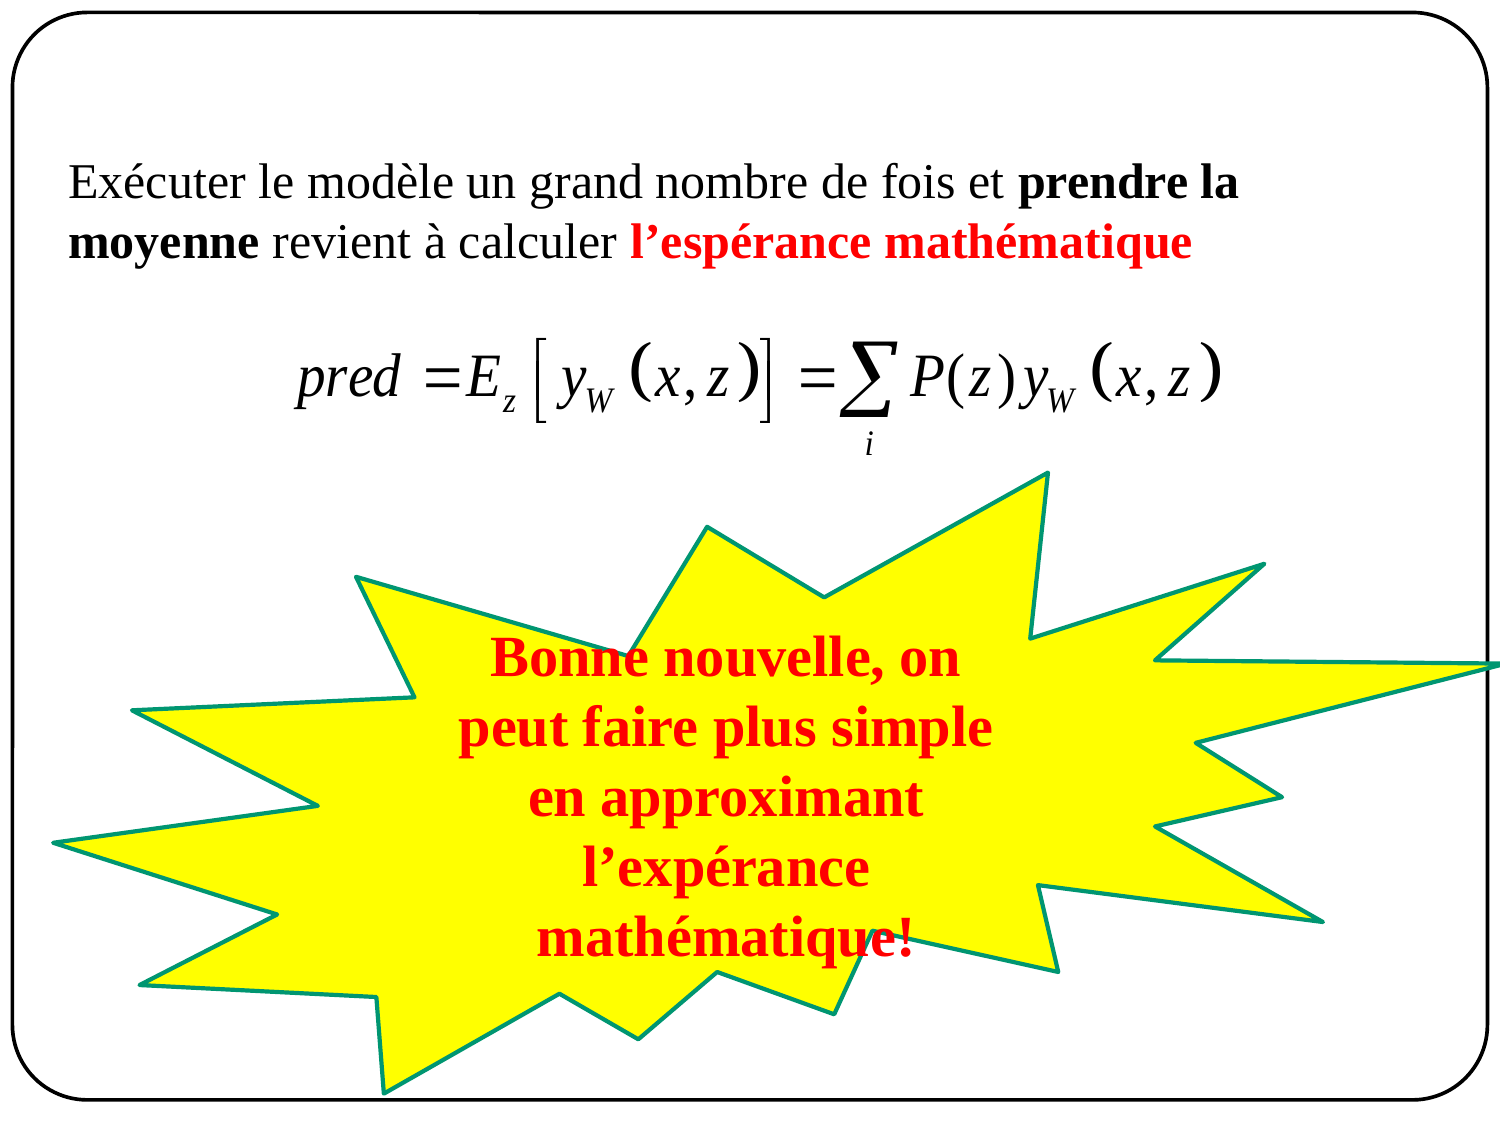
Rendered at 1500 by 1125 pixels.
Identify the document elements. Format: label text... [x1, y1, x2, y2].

text_box Bonne nouvelle, on peut faire plus simple en approximant l’expérance mathématique! [51, 477, 1500, 1096]
picture [281, 324, 1230, 469]
text_box Exécuter le modèle un grand nombre de fois et prendre la moyenne revient à calculer l’espérance mathématique [53, 140, 1255, 276]
